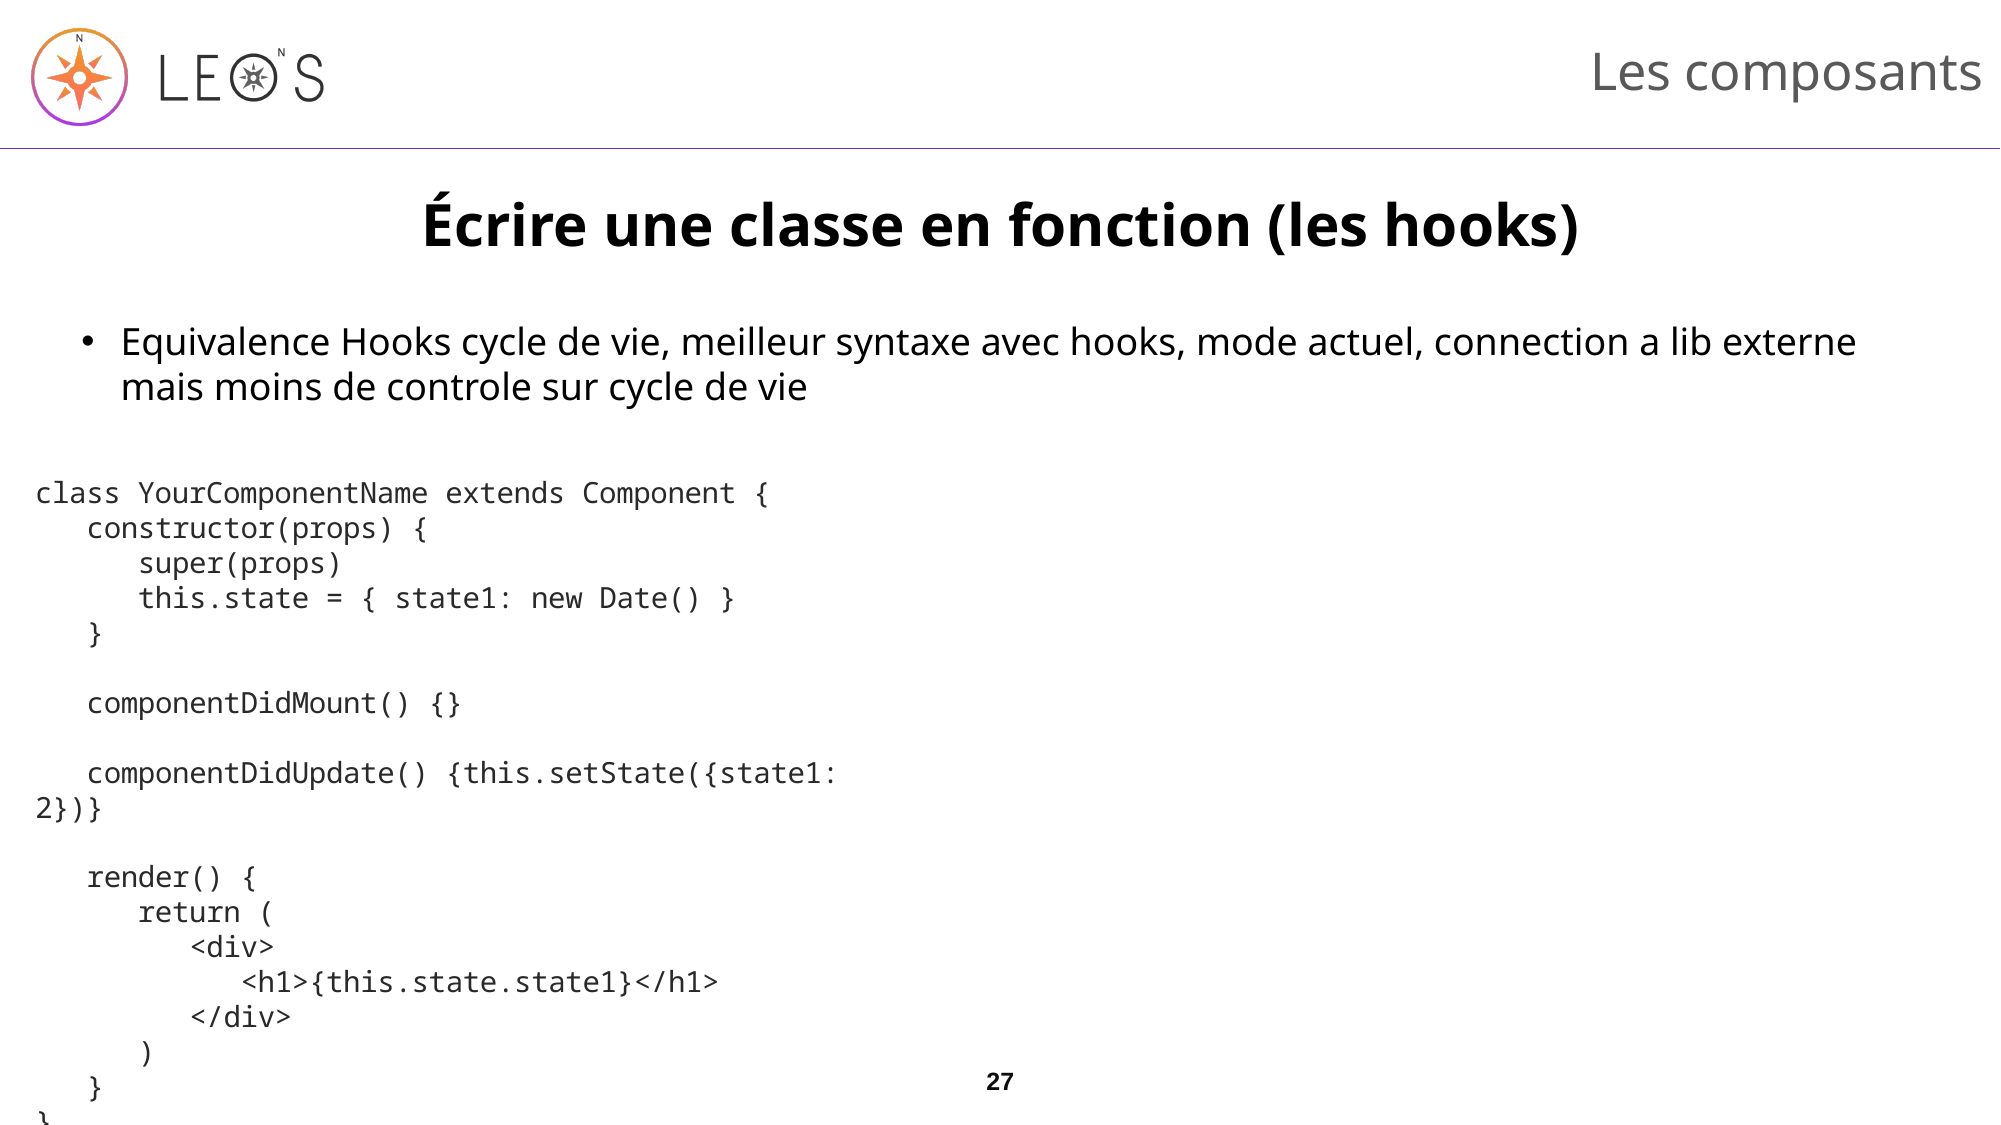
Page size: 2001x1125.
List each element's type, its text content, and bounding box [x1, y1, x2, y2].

title Les composants [0, 0, 1984, 148]
subtitle Écrire une classe en fonction (les hooks) [250, 149, 1751, 308]
text_box class YourComponentName extends Component { constructor(props) { super(props) this.state = { state1: new Date() } } componentDidMount() {} componentDidUpdate() {this.setState({state1: 2})} render() { return ( <div> <h1>{this.state.state1}</h1> </div> ) } } [20, 466, 939, 1124]
picture [31, 28, 324, 126]
text_box Equivalence Hooks cycle de vie, meilleur syntaxe avec hooks, mode actuel, connection a lib externe mais moins de controle sur cycle de vie [66, 310, 1923, 461]
slide_number 8 [939, 1050, 1226, 1111]
